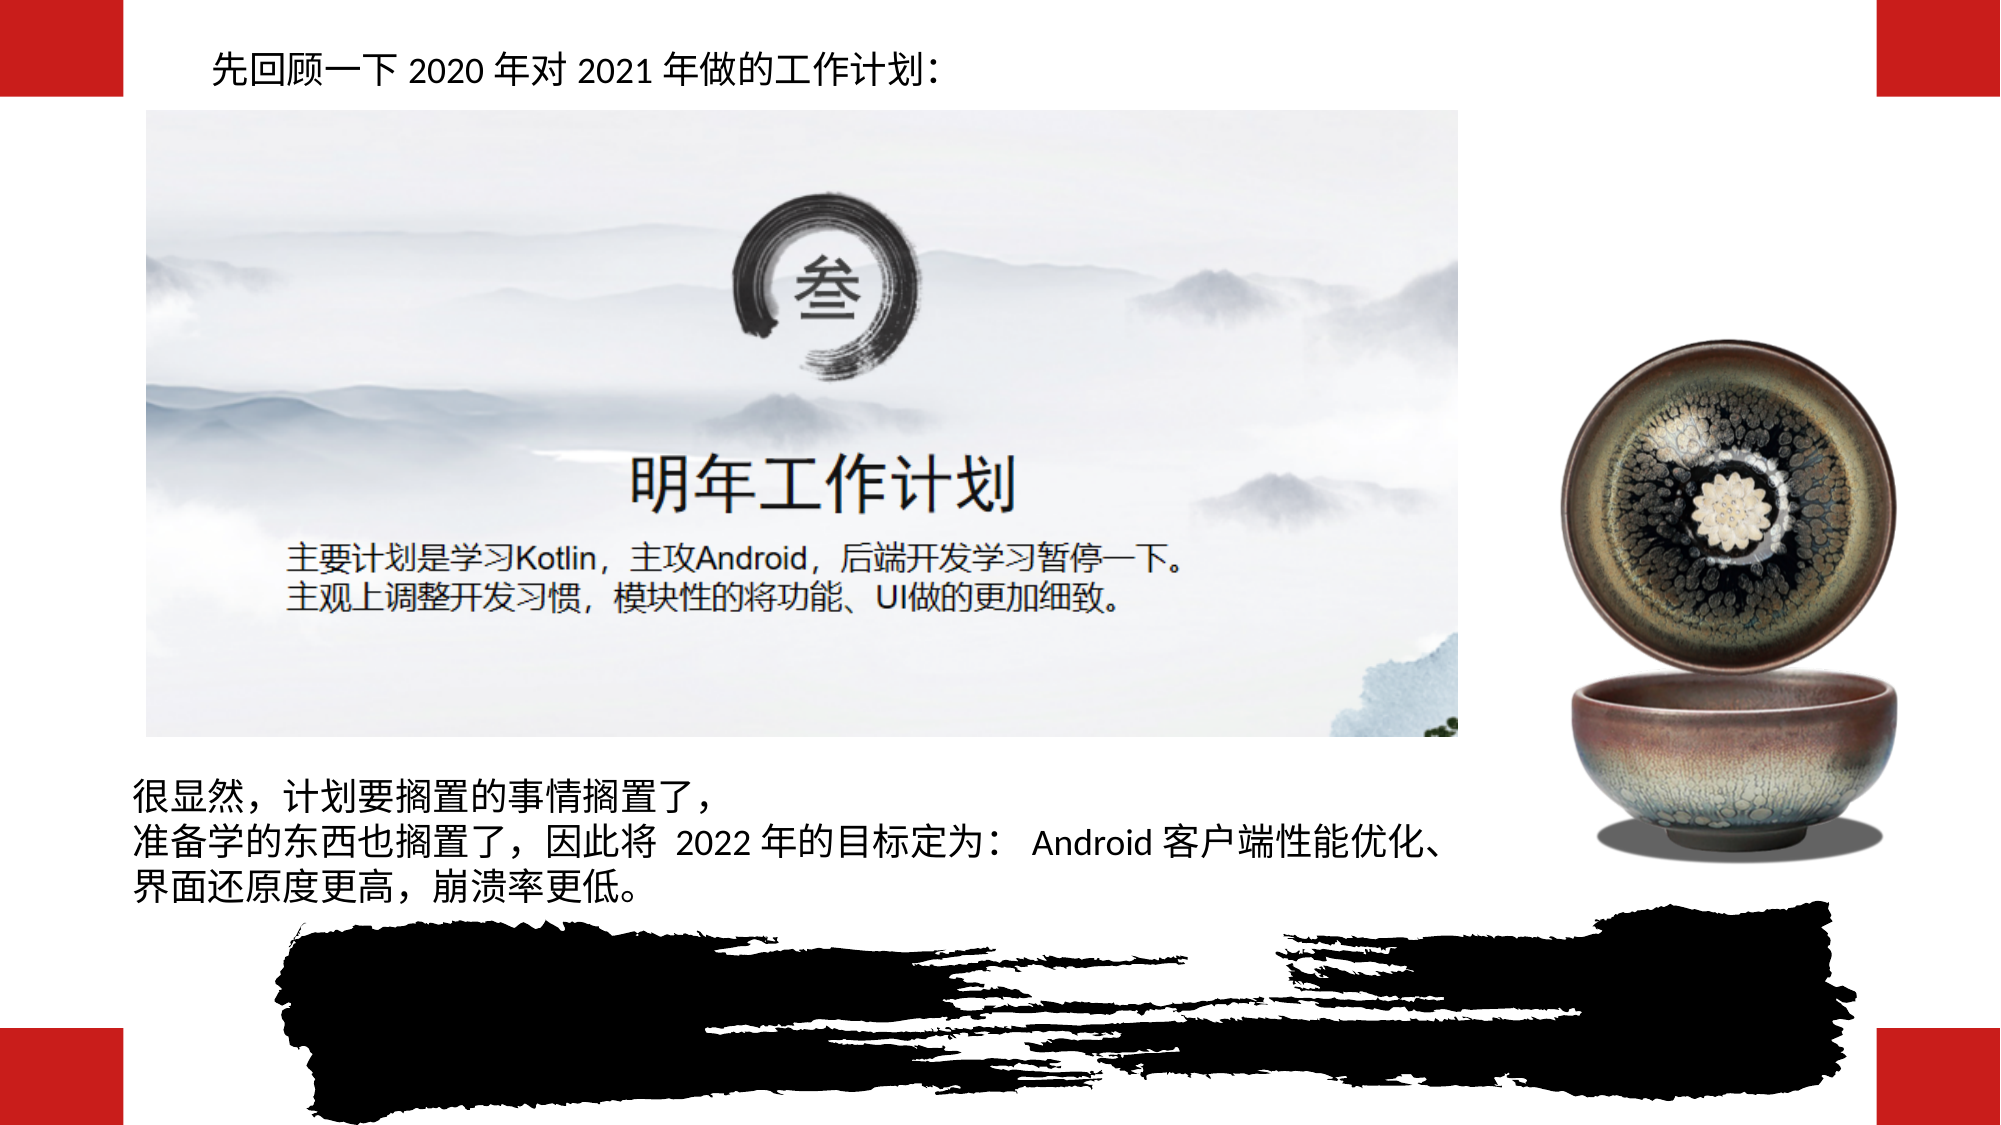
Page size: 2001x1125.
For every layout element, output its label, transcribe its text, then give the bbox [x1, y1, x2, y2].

picture [1487, 328, 2000, 900]
picture [146, 110, 1458, 737]
text_box 先回顾一下2020年对2021年做的工作计划： [196, 38, 977, 99]
text_box 很显然，计划要搁置的事情搁置了， 准备学的东西也搁置了，因此将 2022年的目标定为：Android客户端性能优化、 界面还原度更高，崩溃率更低。 [118, 765, 1478, 961]
text_box [274, 900, 1857, 1125]
